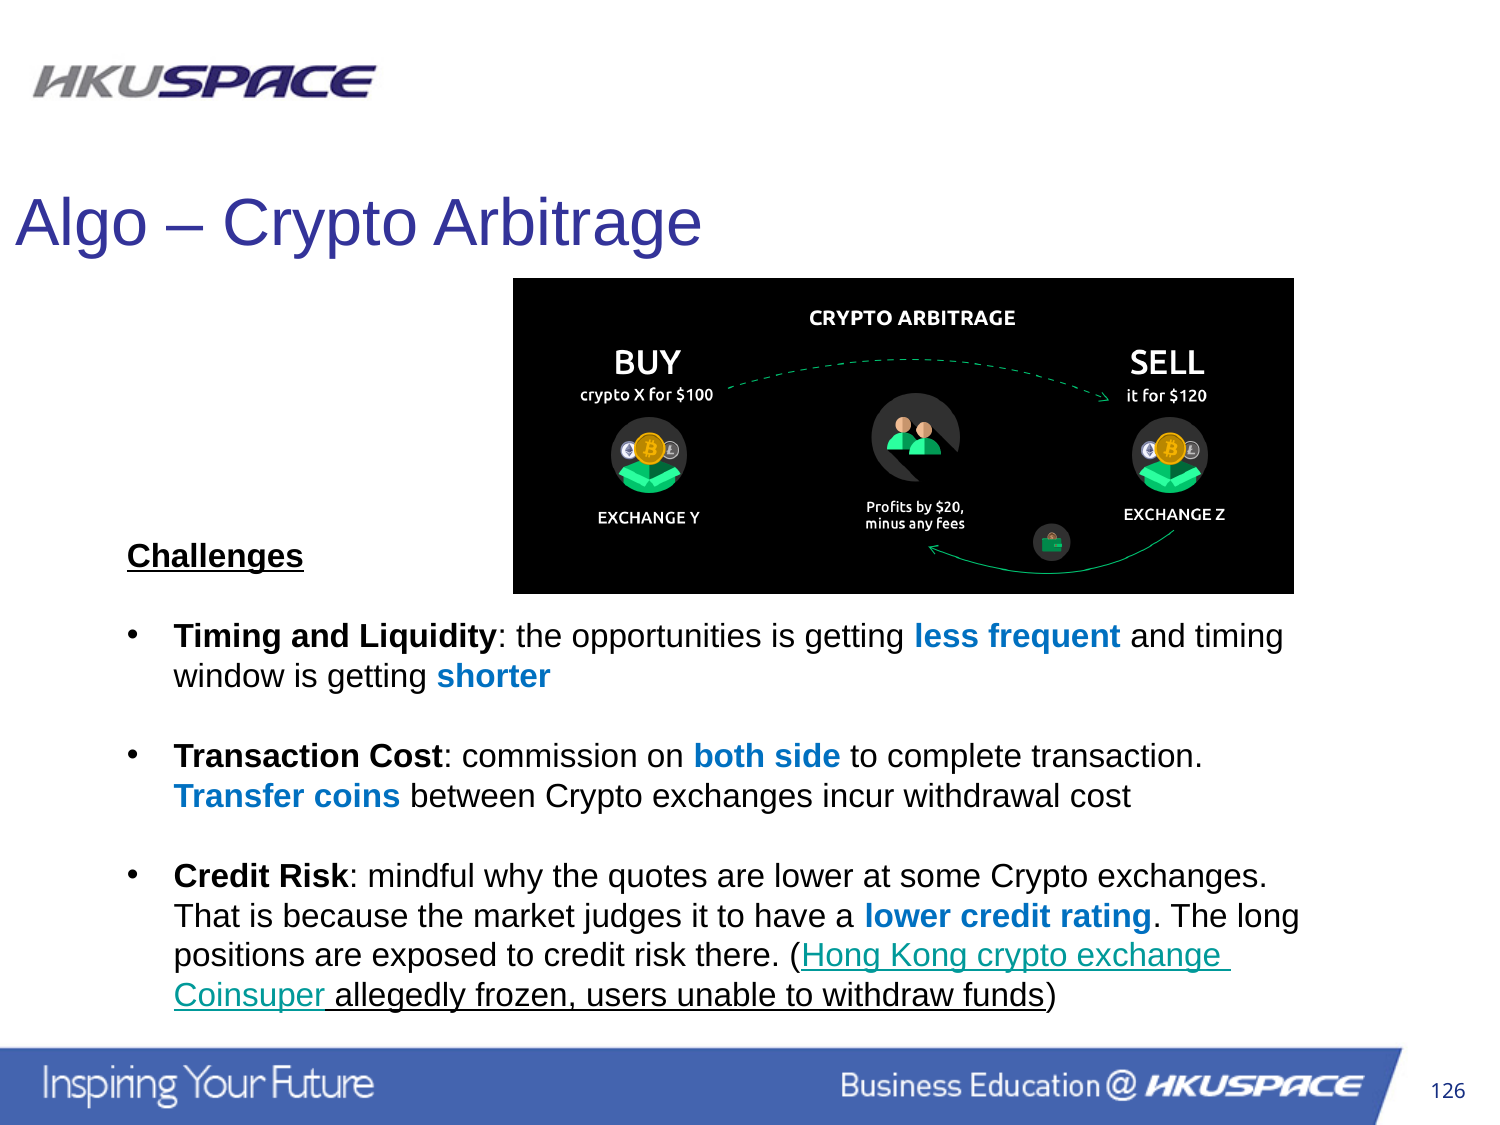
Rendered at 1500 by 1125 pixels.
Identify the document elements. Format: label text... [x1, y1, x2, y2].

slide_number 126 [1415, 1070, 1499, 1125]
title Algo – Crypto Arbitrage [0, 101, 1325, 266]
text_box Challenges Timing and Liquidity: the opportunities is getting less frequent and timing window is getting shorter Transaction Cost: commission on both side to complete transaction. Transfer coins between Crypto exchanges incur withdrawal cost Credit Risk: mindful why the quotes are lower at some Crypto exchanges. That is because the market judges it to have a lower credit rating. The long positions are exposed to credit risk there. (Hong Kong crypto exchange Coinsuper allegedly frozen, users unable to withdraw funds) [112, 527, 1317, 1021]
picture [0, 0, 1500, 1125]
